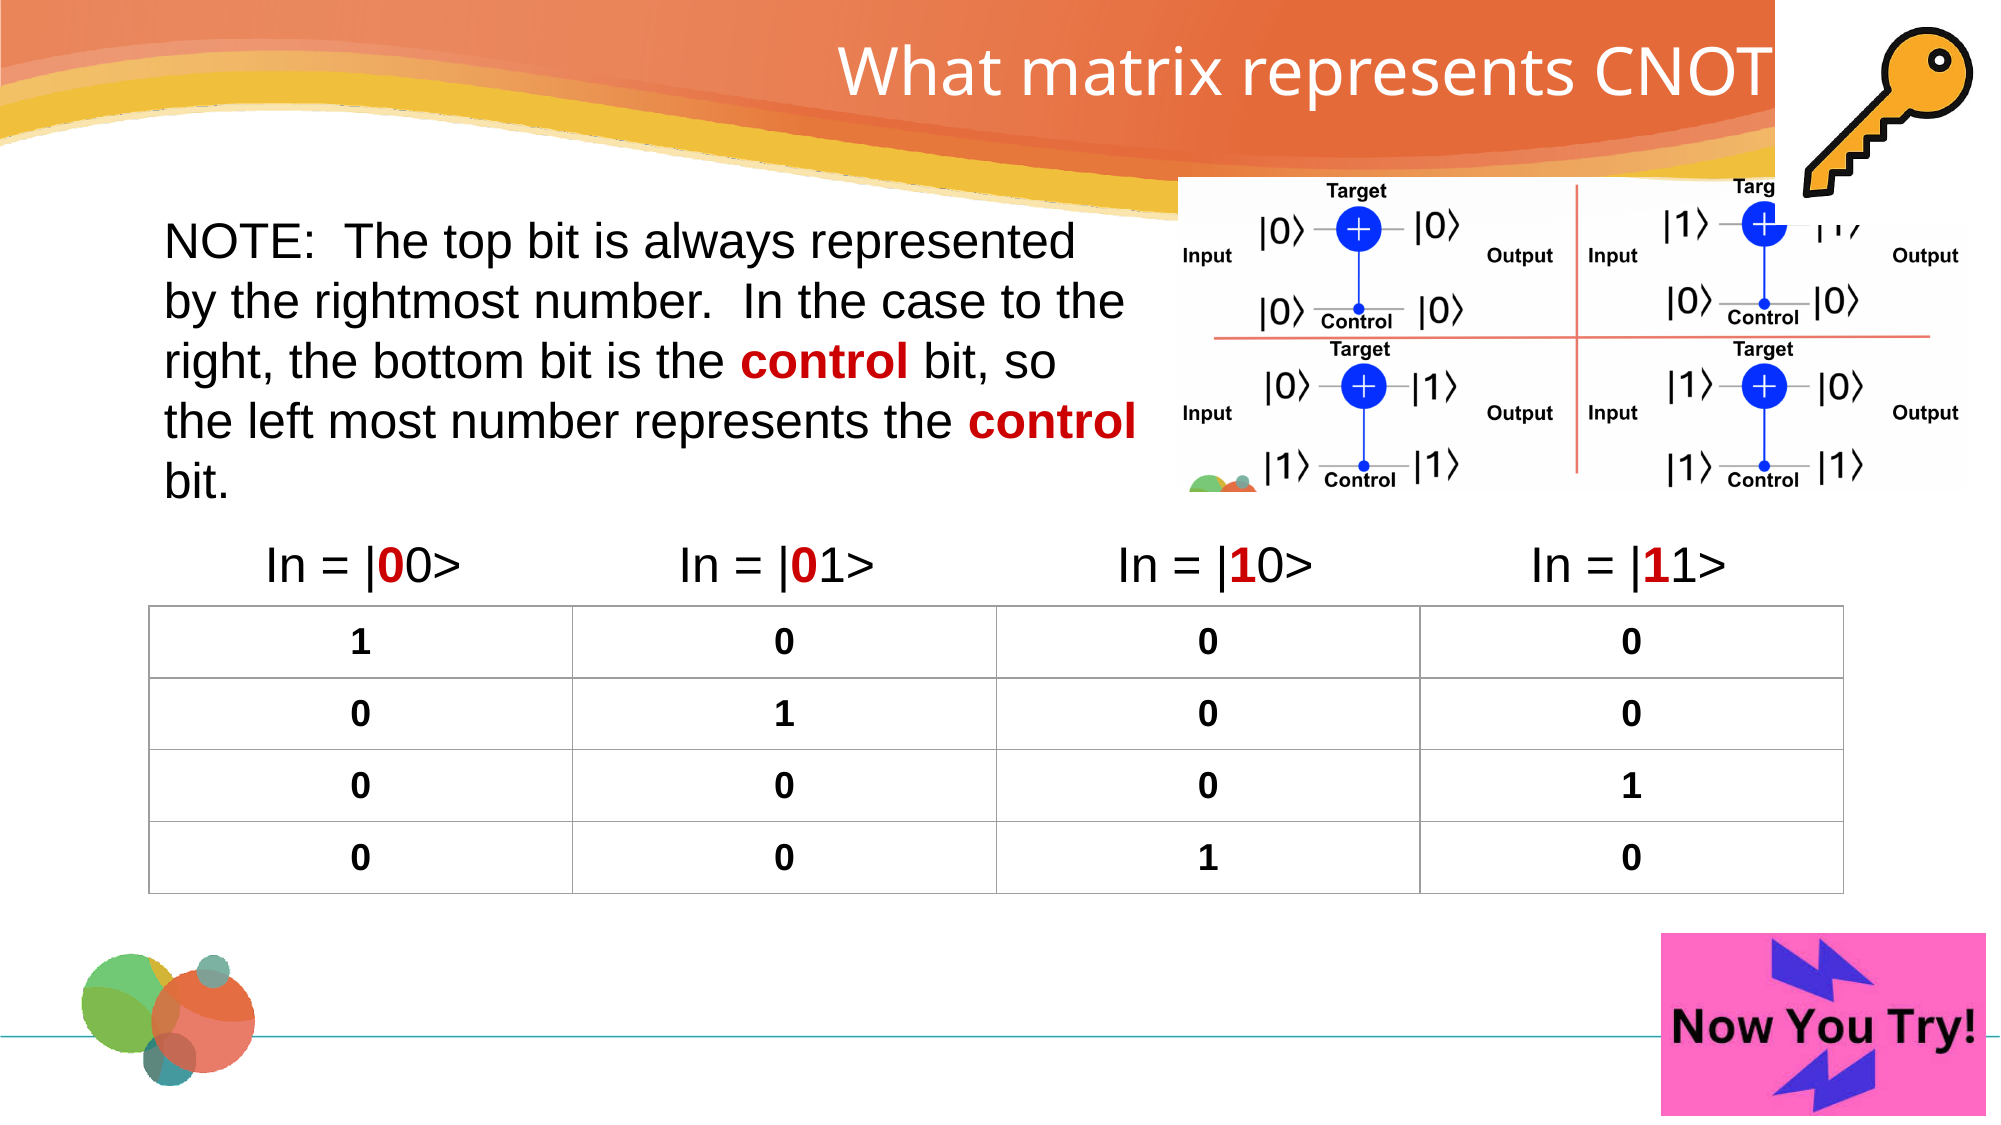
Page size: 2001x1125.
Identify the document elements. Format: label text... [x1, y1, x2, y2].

title What matrix represents CNOT? [780, 30, 1770, 153]
table_header 0 [1421, 607, 1843, 677]
table_cell 1 [997, 822, 1419, 893]
table_cell 0 [997, 750, 1419, 821]
table_header 0 [997, 607, 1419, 677]
text_box In = |11> [1499, 516, 1758, 607]
table_cell 0 [1421, 822, 1843, 893]
table_header 0 [573, 607, 996, 677]
text_box In = |00> [234, 524, 493, 607]
table_cell 0 [150, 822, 572, 893]
table_cell 1 [1421, 750, 1843, 821]
table_cell 0 [150, 750, 572, 821]
picture [0, 0, 2000, 1116]
table_cell 0 [997, 679, 1419, 749]
table_cell 1 [573, 679, 996, 749]
table_cell 0 [573, 822, 996, 893]
table_cell 0 [1421, 679, 1843, 749]
text_box In = |10> [1086, 516, 1344, 607]
table_header 1 [150, 607, 572, 677]
table_cell 0 [150, 679, 572, 749]
table_cell 0 [573, 750, 996, 821]
text_box In = |01> [647, 524, 906, 607]
text_box NOTE: The top bit is always represented by the rightmost number. In the case to the right, the bottom bit is the control bit, so the left most number represents the control bit. [148, 193, 1154, 524]
